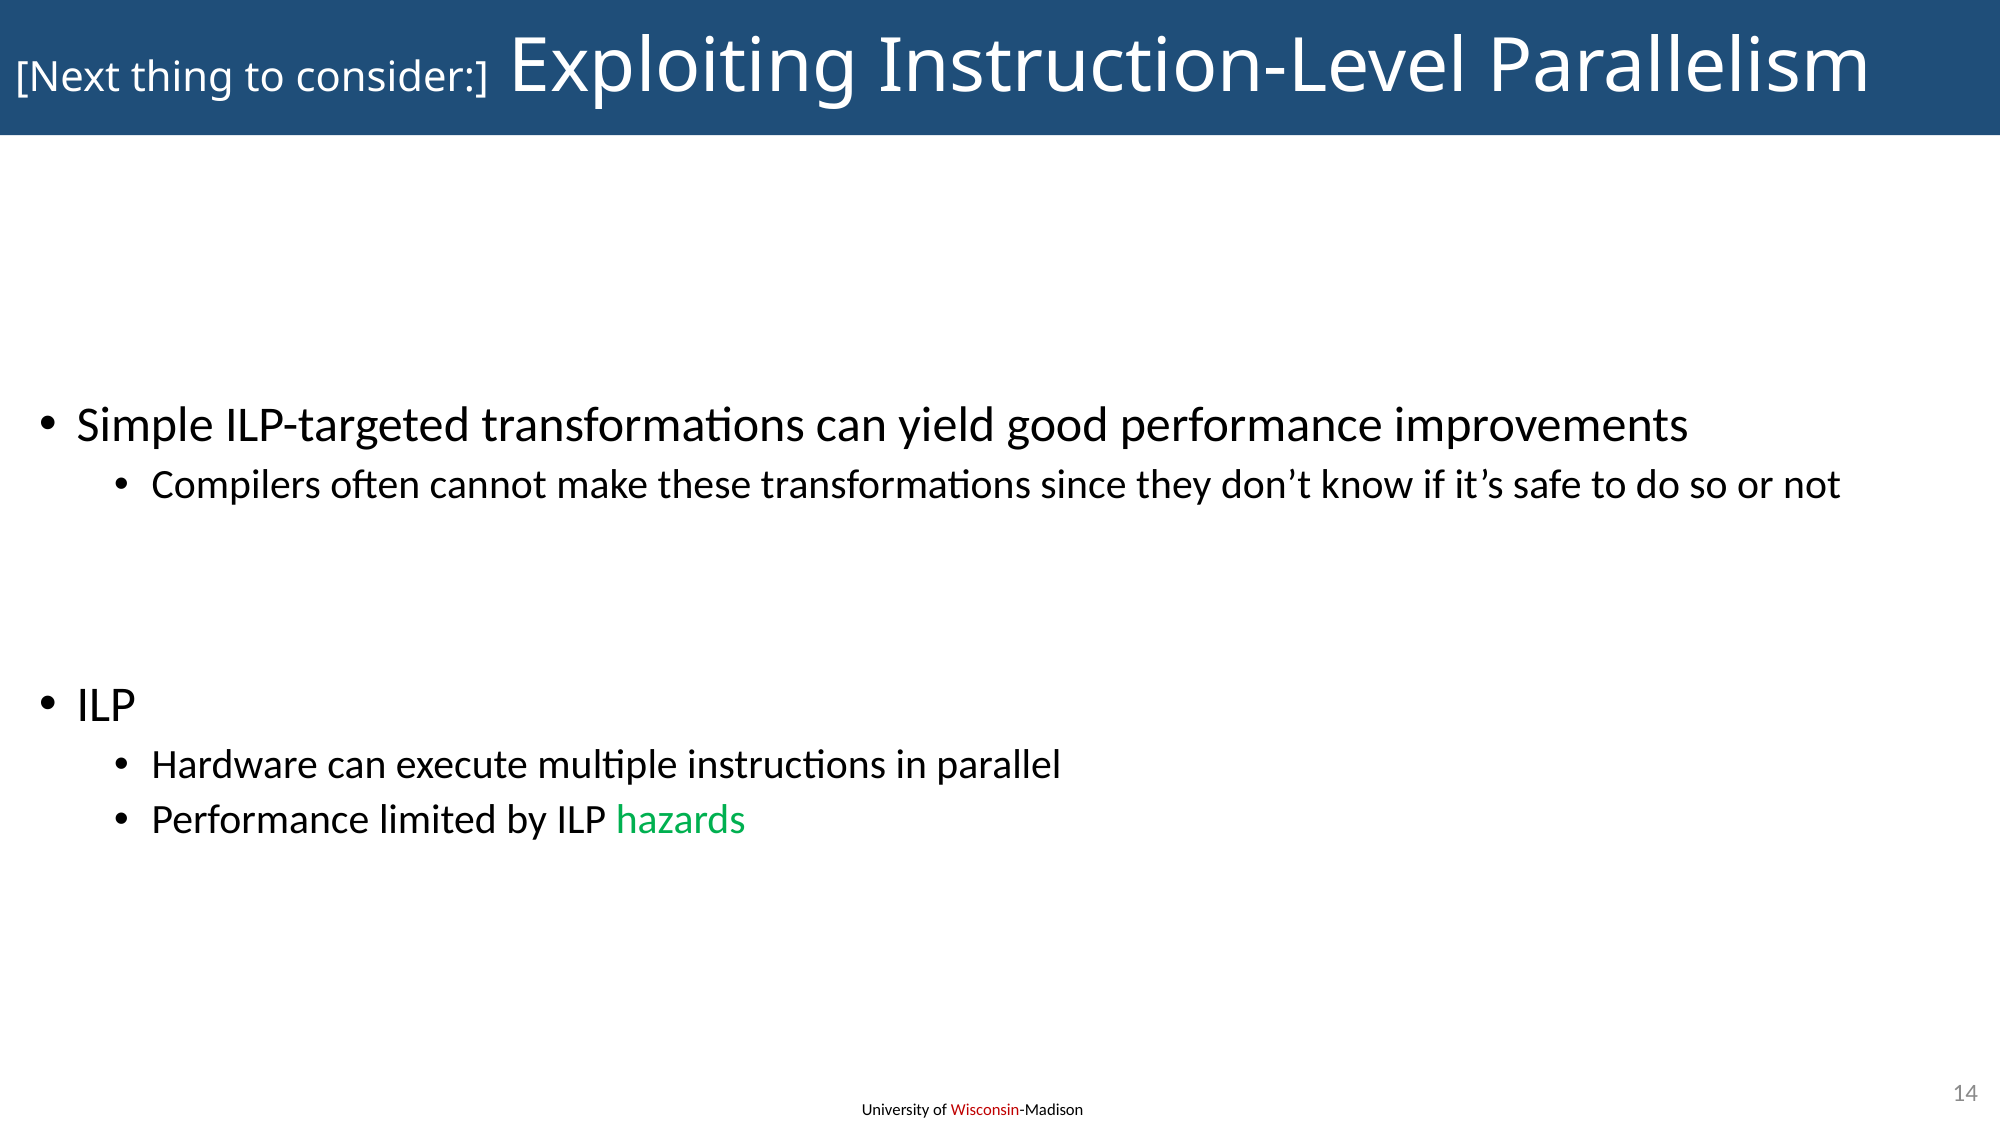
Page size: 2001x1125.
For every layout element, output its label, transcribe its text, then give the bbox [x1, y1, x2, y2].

slide_number 14 [1879, 1069, 1994, 1114]
title [Next thing to consider:] Exploiting Instruction-Level Parallelism [0, 0, 2000, 136]
list Simple ILP-targeted transformations can yield good performance improvements Compilers often cannot make these transformations since they don’t know if it’s safe to do so or not ILP Hardware can execute multiple instructions in parallel Performance limited by ILP hazards [24, 245, 1987, 1055]
